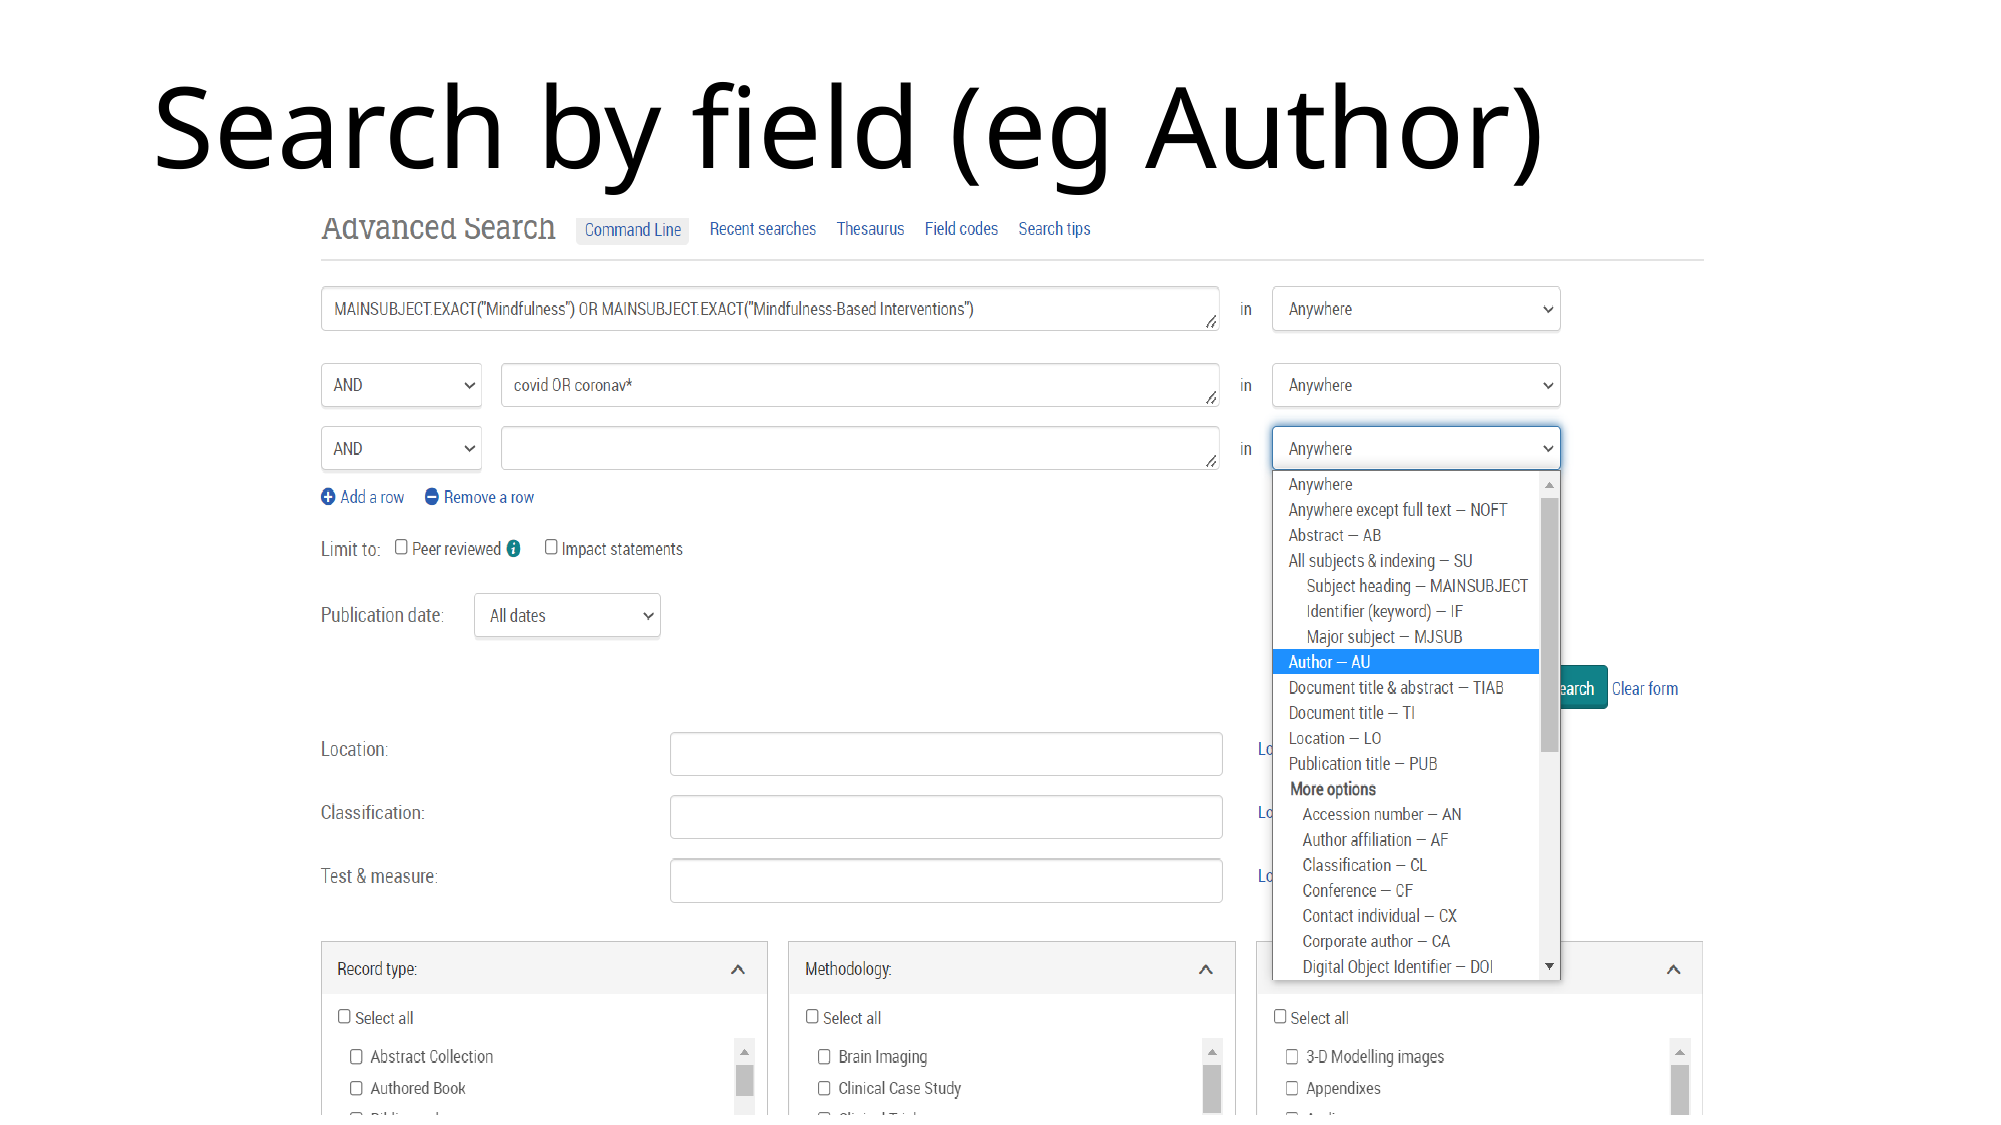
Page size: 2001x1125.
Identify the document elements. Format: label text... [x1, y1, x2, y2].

title Search by field (eg Author) [137, 47, 1863, 201]
picture [209, 218, 1803, 1115]
